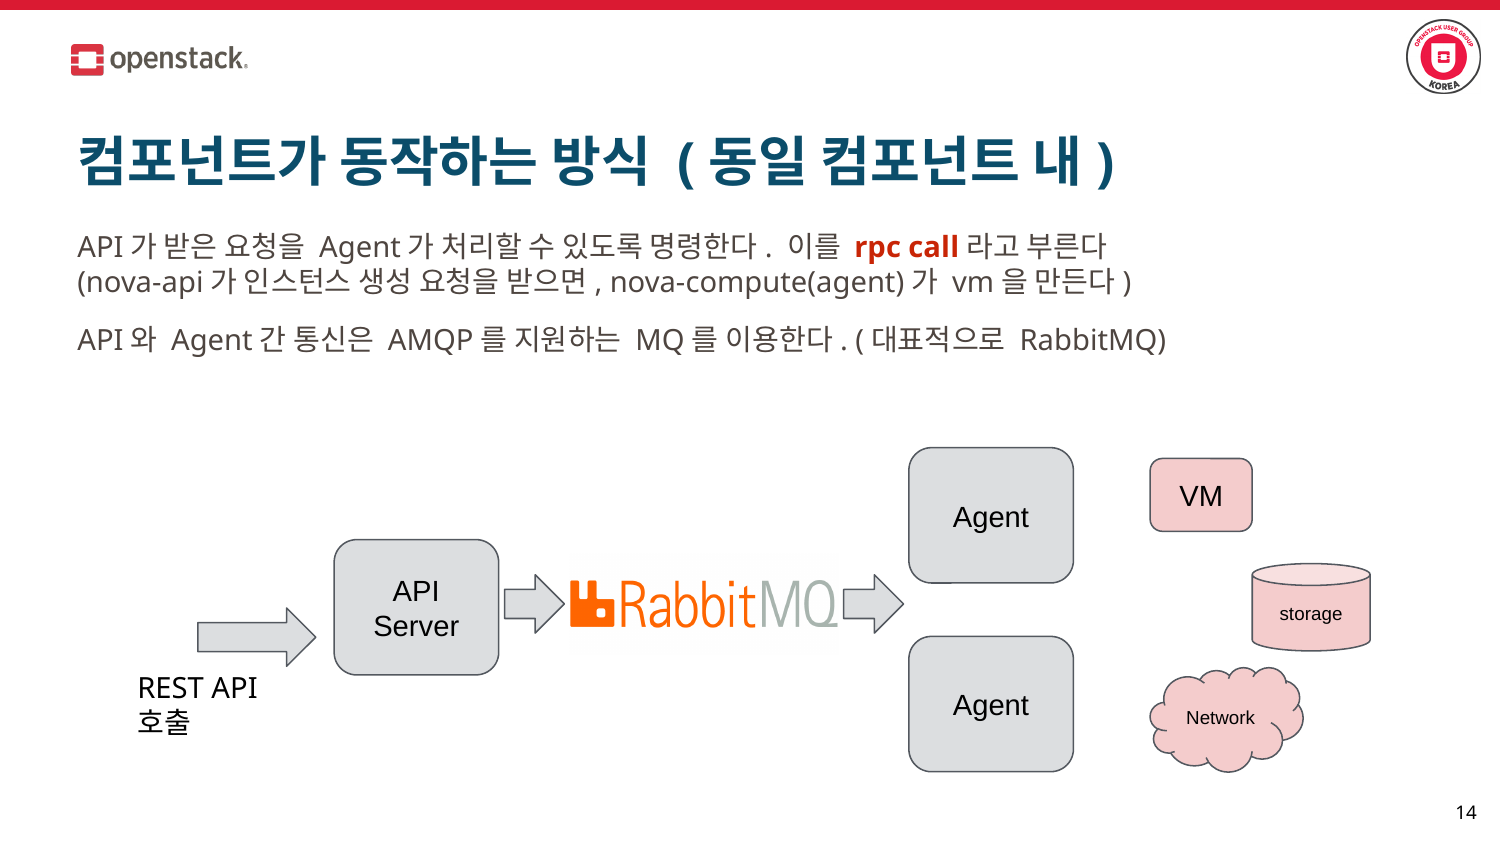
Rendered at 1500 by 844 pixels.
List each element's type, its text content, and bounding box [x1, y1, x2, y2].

text_box [504, 574, 563, 634]
text_box Network [1150, 667, 1304, 773]
slide_number ‹#› [1452, 797, 1481, 827]
picture [1406, 19, 1481, 94]
text_box API Server [334, 539, 499, 675]
text_box [844, 574, 904, 634]
text_box Agent [908, 636, 1074, 772]
text_box [197, 607, 316, 667]
list API가 받은 요청을 Agent가 처리할 수 있도록 명령한다. 이를 rpc call라고 부른다 (nova-api가 인스턴스 생성 요청을 받으면, nova-compute(agent)가 vm을 만든다) API와 Agent간 통신은 AMQP를 지원하는 MQ를 이용한다. (대표적으로 RabbitMQ) [71, 222, 1281, 437]
text_box VM [1150, 458, 1253, 532]
text_box storage [1252, 563, 1371, 651]
text_box REST API 호출 [122, 654, 342, 754]
picture [568, 553, 839, 655]
text_box Agent [908, 447, 1074, 583]
picture [71, 44, 248, 76]
title 컴포넌트가 동작하는 방식 (동일 컴포넌트 내) [71, 110, 1473, 198]
